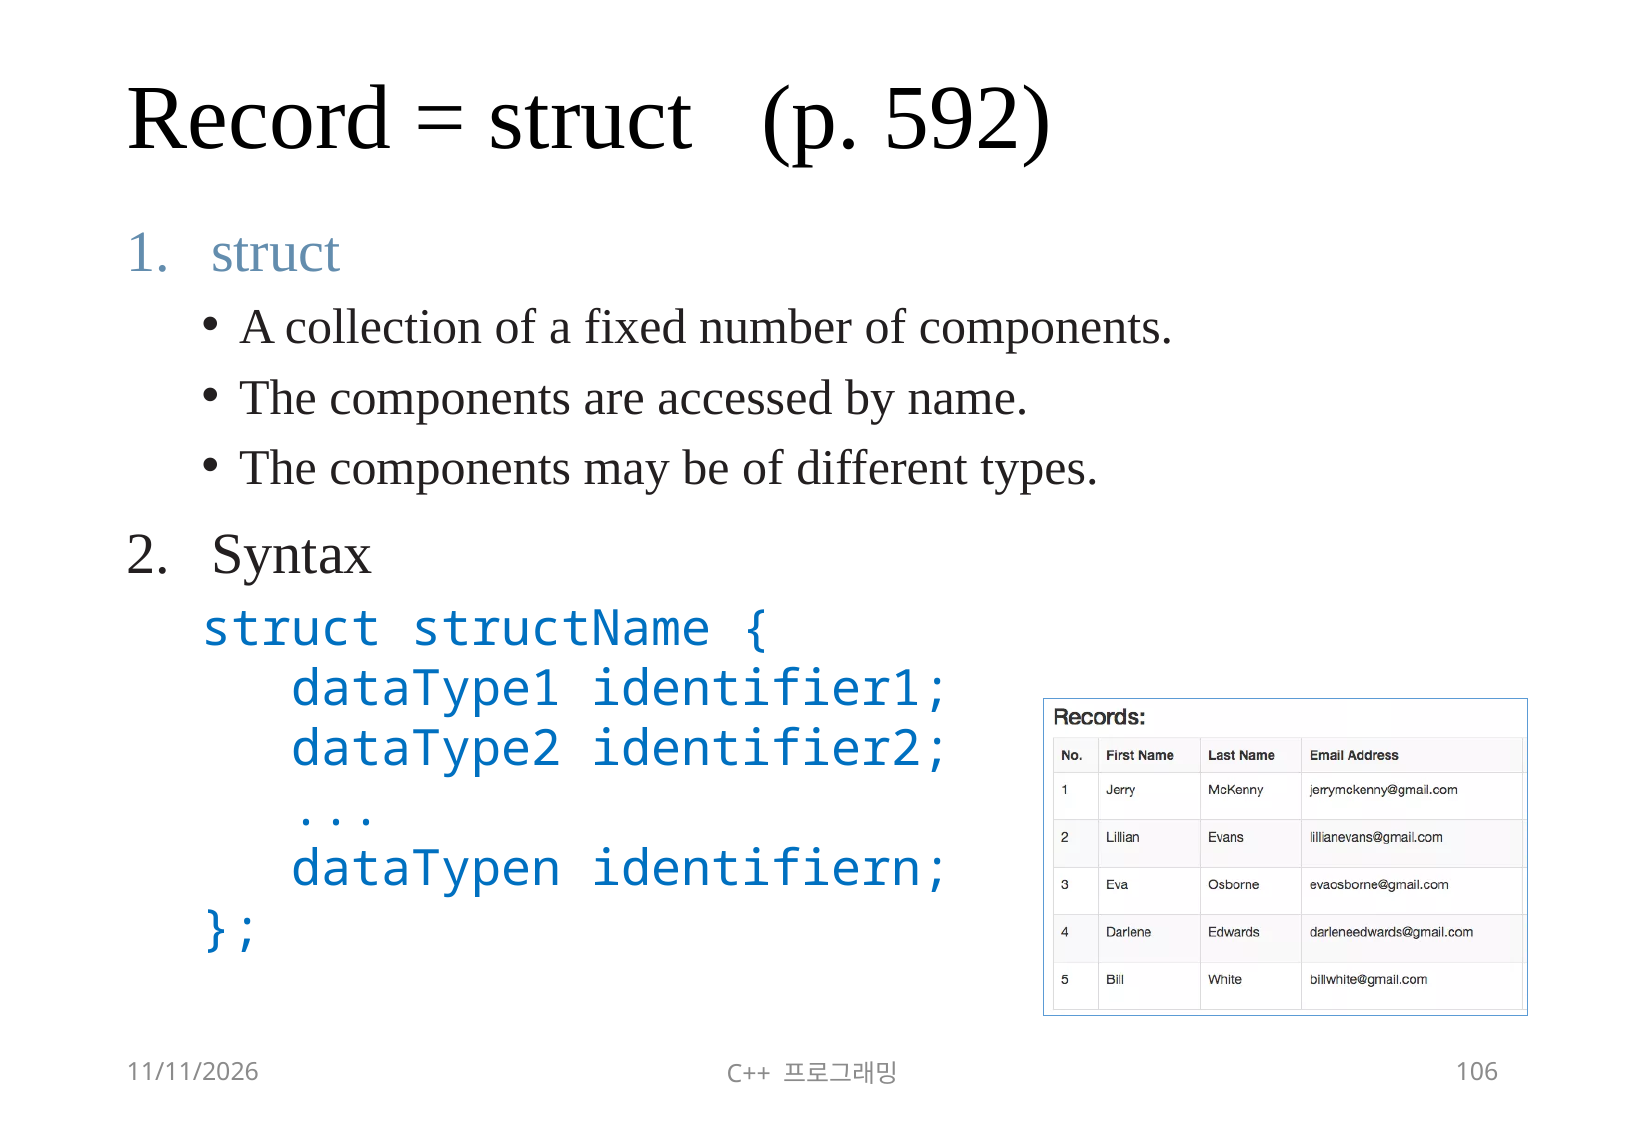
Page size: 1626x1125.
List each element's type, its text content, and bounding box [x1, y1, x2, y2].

title Record = struct (p. 592) [111, 59, 1514, 179]
slide_number 106 [1147, 1042, 1514, 1103]
list struct A collection of a fixed number of components. The components are accessed by name. The components may be of different types. Syntax struct structName { dataType1 identifier1; dataType2 identifier2; ... dataTypen identifiern; }; [111, 205, 1514, 1043]
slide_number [111, 1042, 478, 1103]
footer C++ 프로그래밍 [538, 1042, 1087, 1103]
picture [1043, 698, 1528, 1016]
